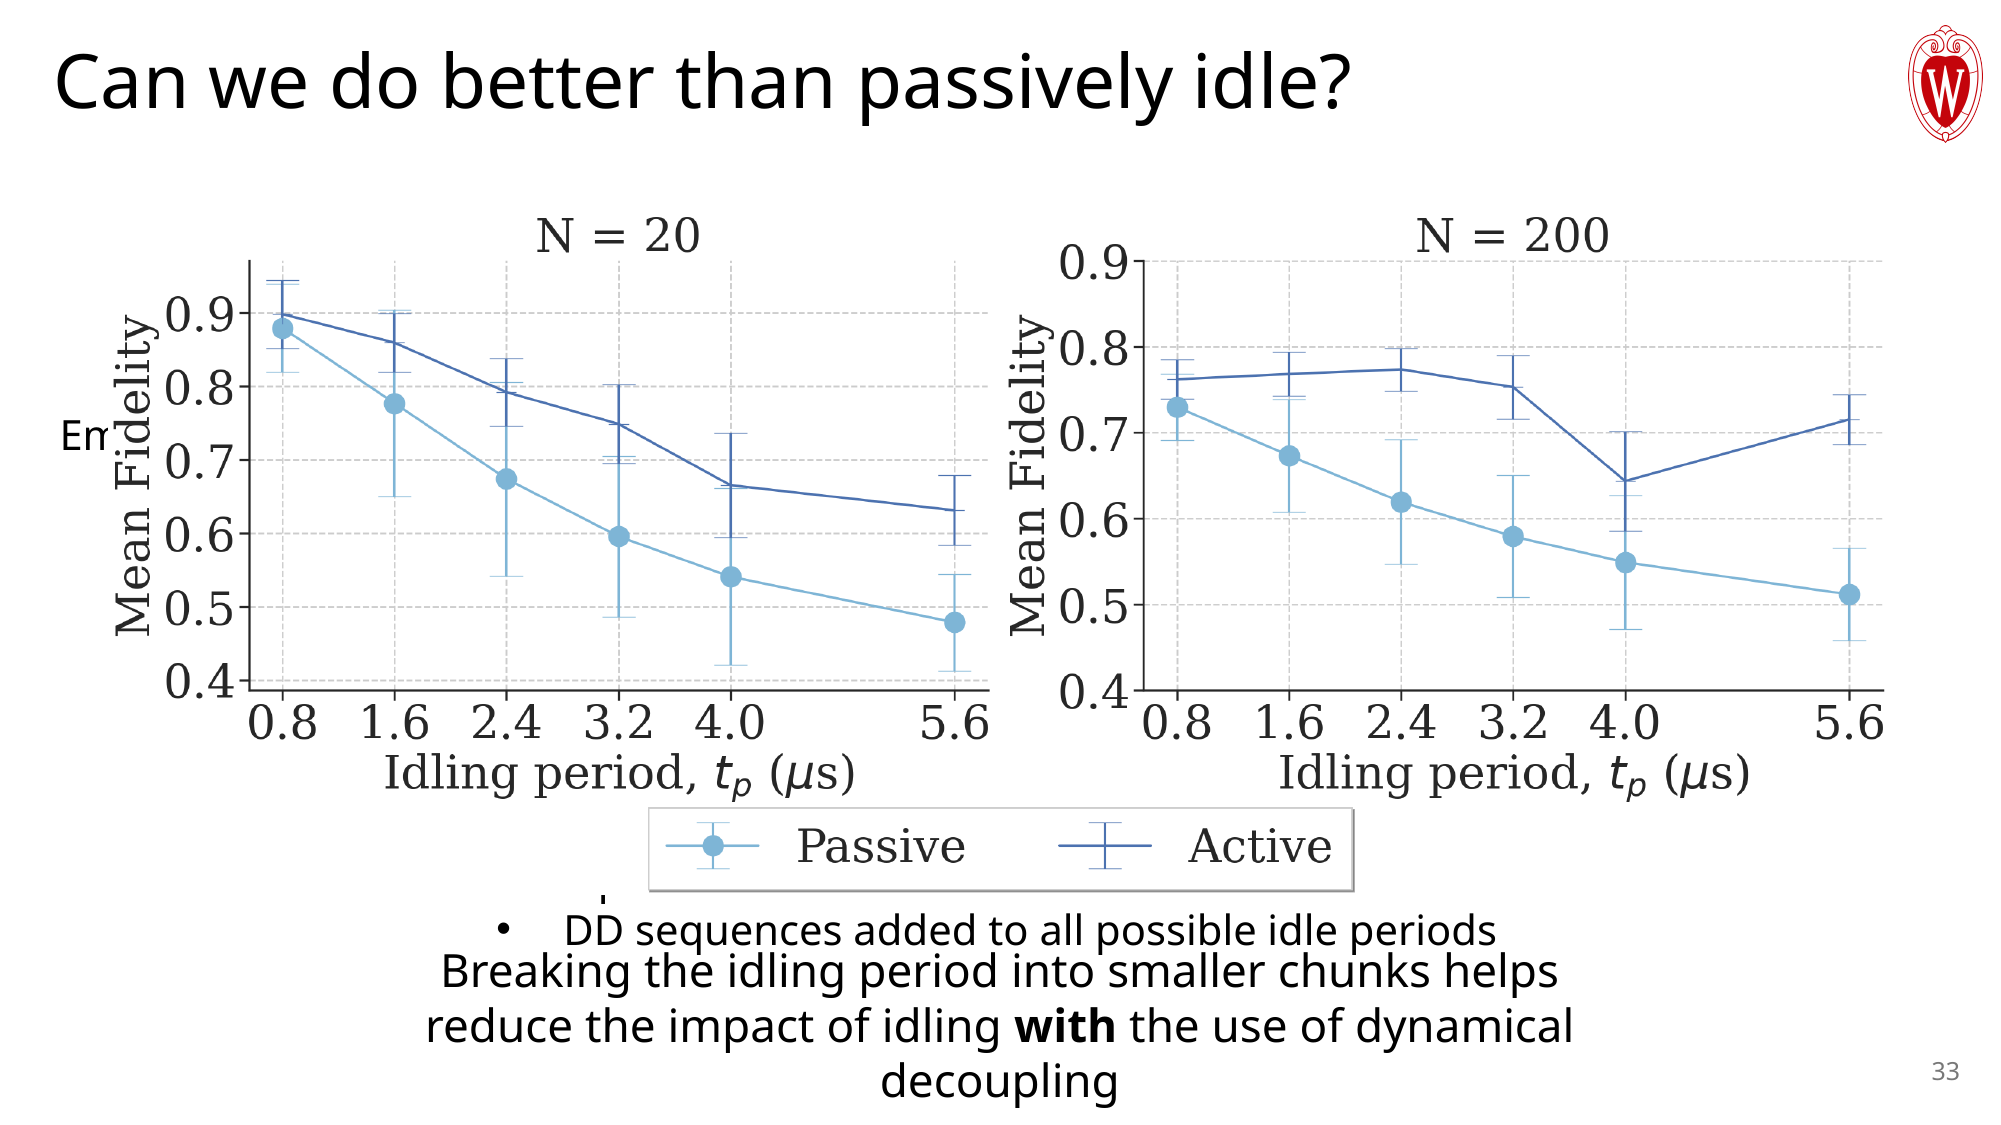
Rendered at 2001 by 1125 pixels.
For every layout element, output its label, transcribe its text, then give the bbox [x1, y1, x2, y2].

text_box Breaking the idling period into smaller chunks helps reduce the impact of idling with the use of dynamical decoupling [385, 934, 1615, 1115]
picture [1908, 25, 1983, 143]
picture [108, 209, 1892, 895]
title Can we do better than passively idle? [38, 36, 1764, 133]
slide_number 33 [1904, 1042, 1976, 1103]
text_box Emulates the passive policy [44, 401, 108, 467]
